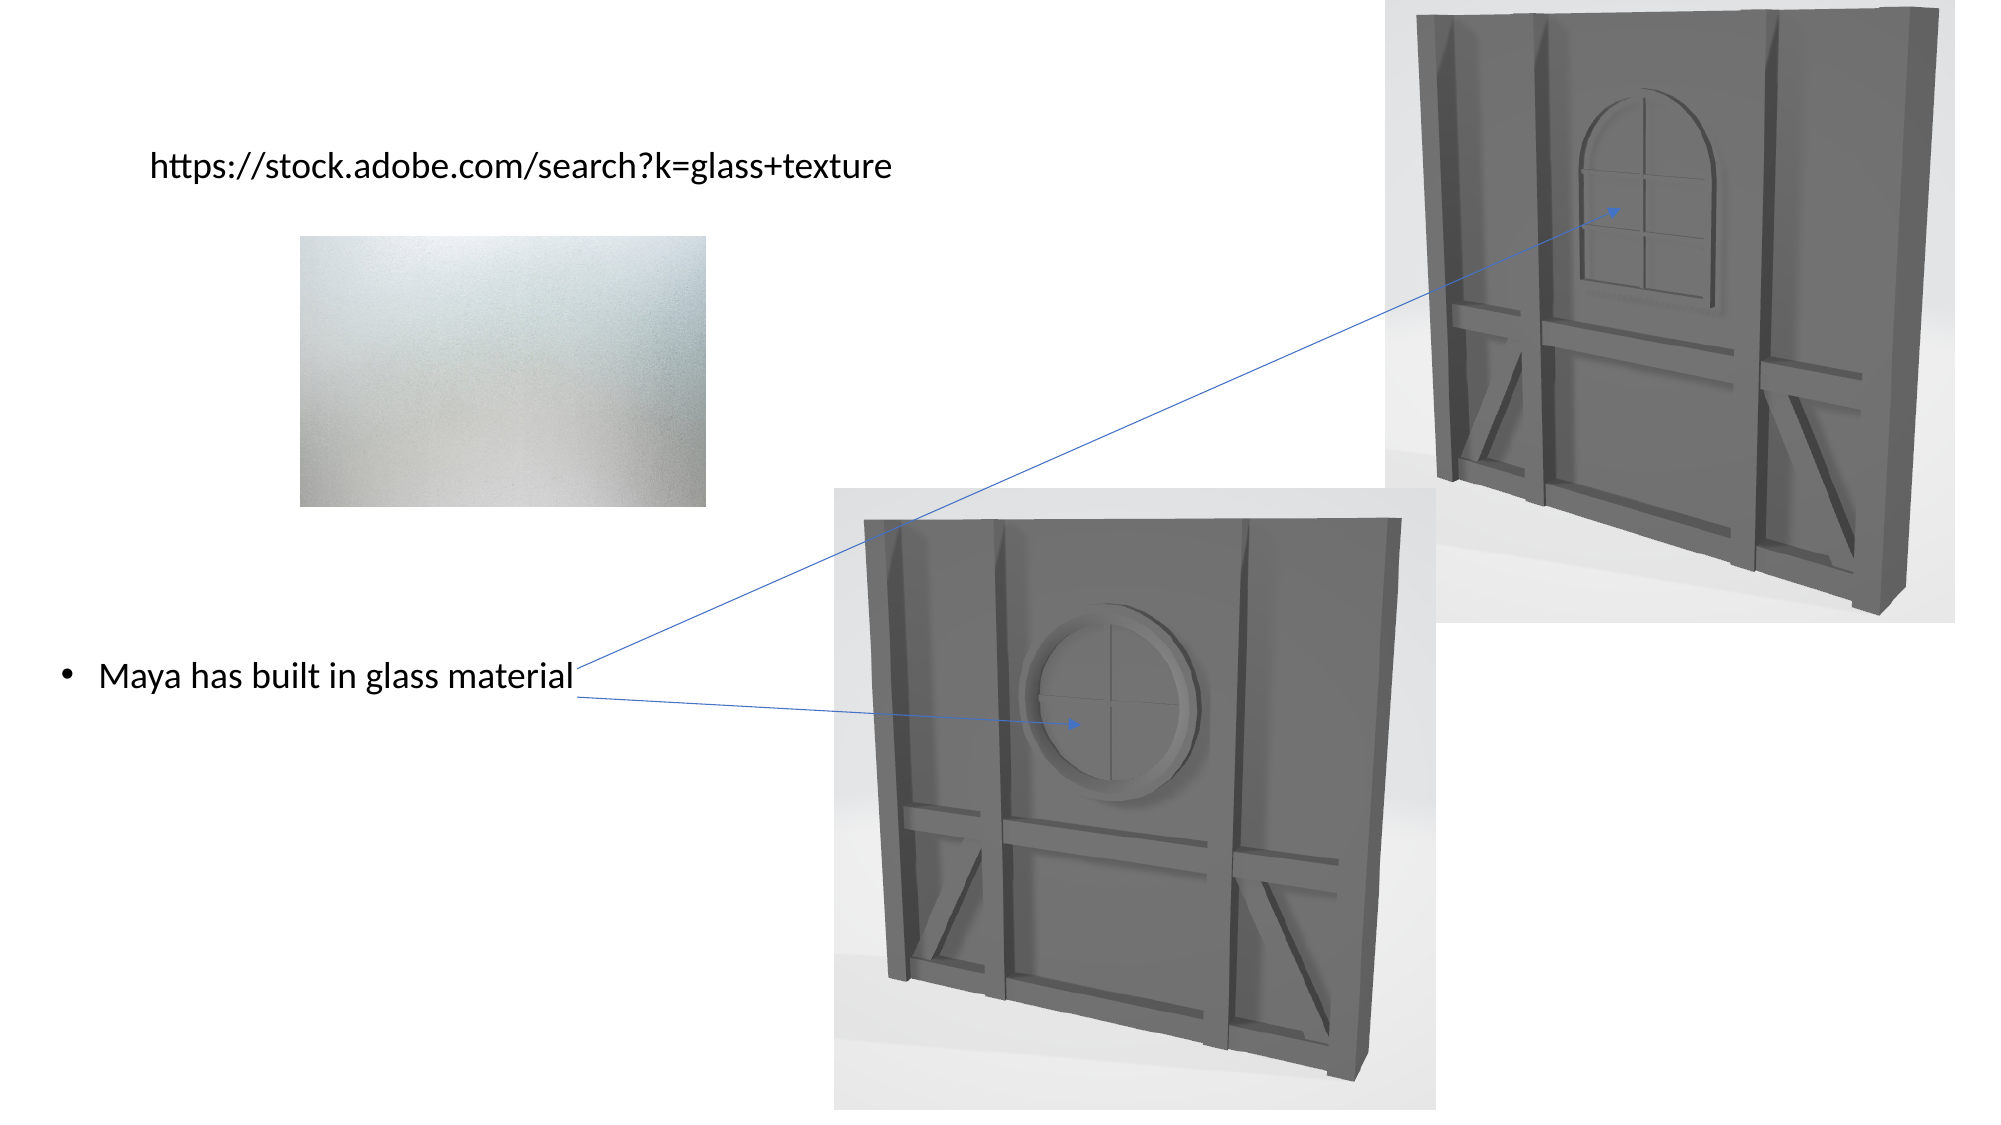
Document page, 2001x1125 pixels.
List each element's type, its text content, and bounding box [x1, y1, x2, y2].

picture [300, 236, 706, 507]
text_box https://stock.adobe.com/search?k=glass+texture [134, 133, 1135, 194]
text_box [577, 697, 1082, 725]
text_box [576, 208, 1621, 669]
picture [1385, 0, 1955, 623]
picture [834, 669, 1436, 1110]
list Maya has built in glass material [45, 648, 615, 746]
